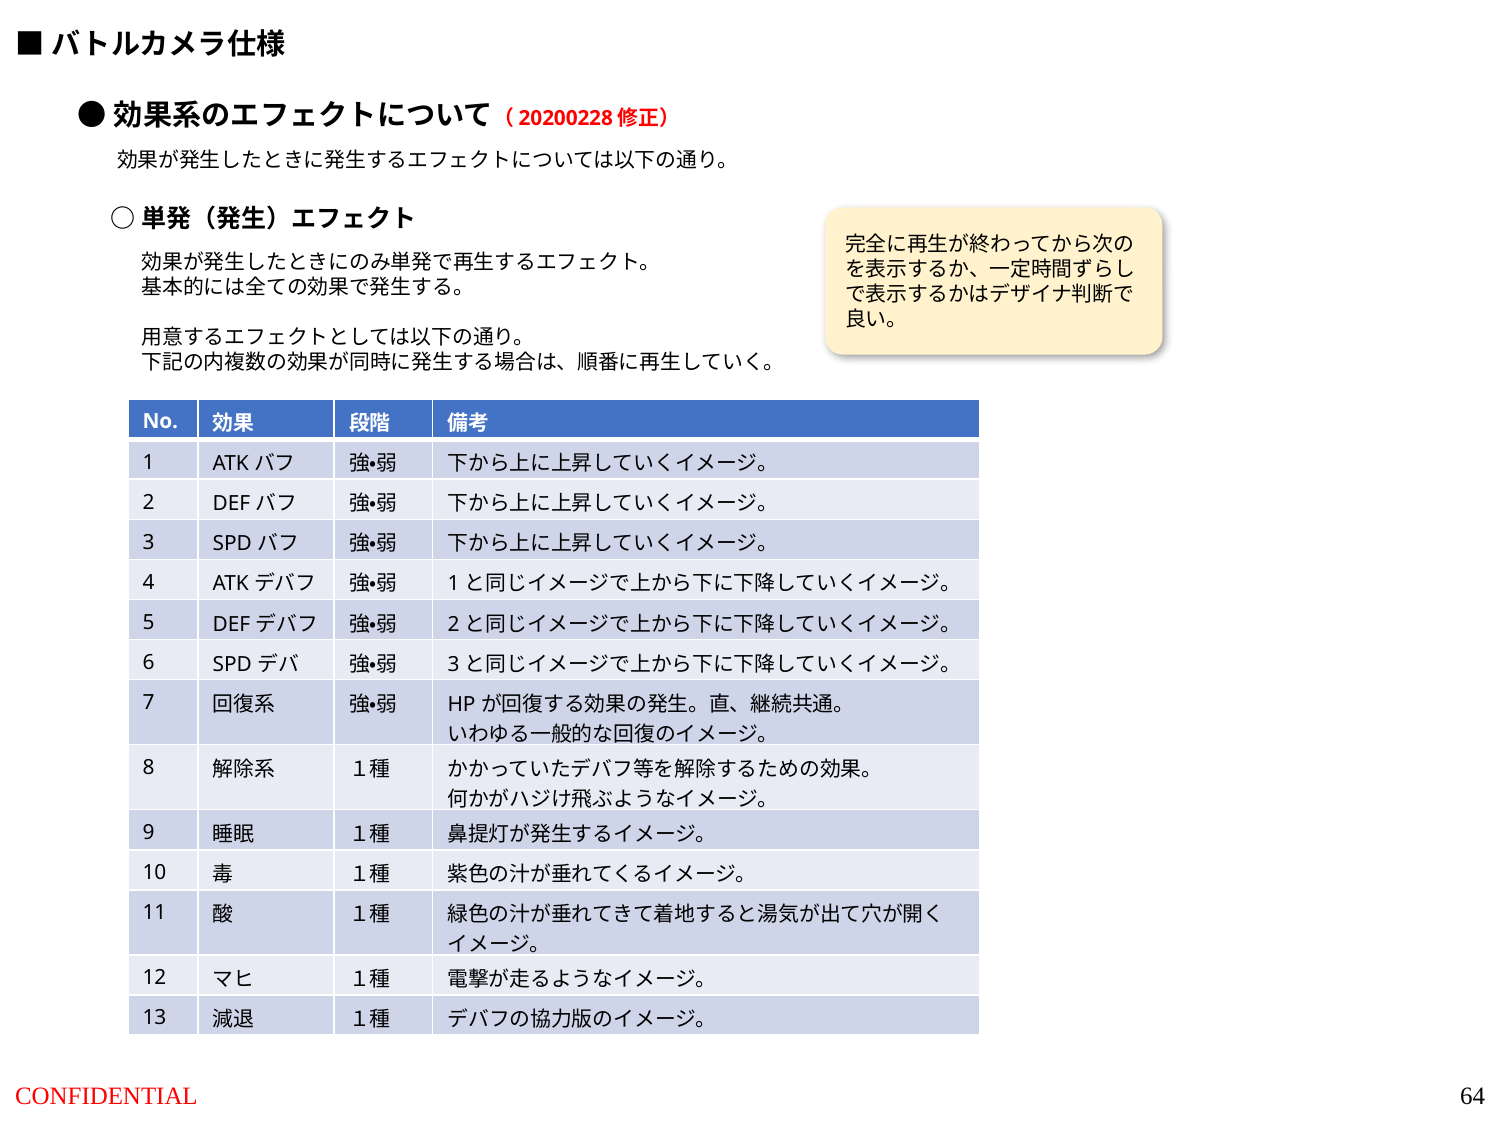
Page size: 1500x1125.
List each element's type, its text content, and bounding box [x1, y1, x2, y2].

table_cell 下から上に上昇していくイメージ。 [433, 520, 979, 559]
table_cell 9 [129, 810, 197, 849]
table_cell １種 [335, 745, 432, 809]
table_cell 1と同じイメージで上から下に下降していくイメージ。 [433, 560, 979, 599]
table_cell 下から上に上昇していくイメージ。 [433, 480, 979, 519]
table_cell 減退 [199, 996, 333, 1034]
table_cell １種 [335, 891, 432, 954]
table_cell 強・弱 [335, 560, 432, 599]
table_cell １種 [335, 956, 432, 994]
table_cell 毒 [199, 851, 333, 889]
table_header No. [129, 400, 197, 437]
table_header 備考 [433, 400, 979, 437]
table_cell 電撃が走るようなイメージ。 [433, 956, 979, 994]
table_cell 2と同じイメージで上から下に下降していくイメージ。 [433, 600, 979, 639]
table_cell 13 [129, 996, 197, 1034]
table_cell HPが回復する効果の発生。直、継続共通。 いわゆる一般的な回復のイメージ。 [433, 680, 979, 744]
table_cell 12 [129, 956, 197, 994]
text_box 効果が発生したときにのみ単発で再生するエフェクト。 基本的には全ての効果で発生する。 用意するエフェクトとしては以下の通り。 下記の内複数の効果が同時に発生する場合は、順番に再生していく。 [127, 241, 800, 381]
table_cell 強・弱 [335, 640, 432, 679]
table_cell 下から上に上昇していくイメージ。 [433, 442, 979, 478]
table_cell 11 [129, 891, 197, 954]
table_cell 酸 [199, 891, 333, 954]
footer CONFIDENTIAL [0, 1065, 507, 1125]
table_cell ATKデバフ [199, 560, 333, 599]
table_cell 回復系 [199, 680, 333, 744]
table_cell 強・弱 [335, 442, 432, 478]
table_cell 強・弱 [335, 600, 432, 639]
text_box 効果が発生したときに発生するエフェクトについては以下の通り。 [102, 138, 754, 179]
table_cell 鼻提灯が発生するイメージ。 [433, 810, 979, 849]
table_cell SPDデバフ [199, 640, 333, 679]
table_cell 緑色の汁が垂れてきて着地すると湯気が出て穴が開くイメージ。 [433, 891, 979, 954]
table_cell DEFデバフ [199, 600, 333, 639]
table_header 効果 [199, 400, 333, 437]
table_cell 強・弱 [335, 520, 432, 559]
table_cell １種 [335, 996, 432, 1034]
text_box ■バトルカメラ仕様 [0, 17, 301, 68]
table_cell マヒ [199, 956, 333, 994]
slide_number 64 [1162, 1065, 1500, 1125]
table_cell １種 [335, 810, 432, 849]
table_cell DEFバフ [199, 480, 333, 519]
text_box ○単発（発生）エフェクト [95, 195, 432, 240]
table_cell 強・弱 [335, 480, 432, 519]
table_cell 3 [129, 520, 197, 559]
table_cell 1 [129, 442, 197, 478]
table_cell 睡眠 [199, 810, 333, 849]
table_cell １種 [335, 851, 432, 889]
table_cell 強・弱 [335, 680, 432, 744]
table_cell 10 [129, 851, 197, 889]
table_cell かかっていたデバフ等を解除するための効果。 何かがハジけ飛ぶようなイメージ。 [433, 745, 979, 809]
table_cell 解除系 [199, 745, 333, 809]
table_cell 7 [129, 680, 197, 744]
table_cell 8 [129, 745, 197, 809]
table_cell 2 [129, 480, 197, 519]
table_cell 5 [129, 600, 197, 639]
table_cell 3と同じイメージで上から下に下降していくイメージ。 [433, 640, 979, 679]
table_header 段階 [335, 400, 432, 437]
table_cell SPDバフ [199, 520, 333, 559]
text_box 完全に再生が終わってから次のを表示するか、一定時間ずらしで表示するかはデザイナ判断で良い。 [823, 206, 1164, 356]
text_box ●効果系のエフェクトについて（20200228修正） [62, 88, 695, 139]
table_cell 6 [129, 640, 197, 679]
table_cell デバフの協力版のイメージ。 [433, 996, 979, 1034]
table_cell ATKバフ [199, 442, 333, 478]
table_cell 紫色の汁が垂れてくるイメージ。 [433, 851, 979, 889]
table_cell 4 [129, 560, 197, 599]
